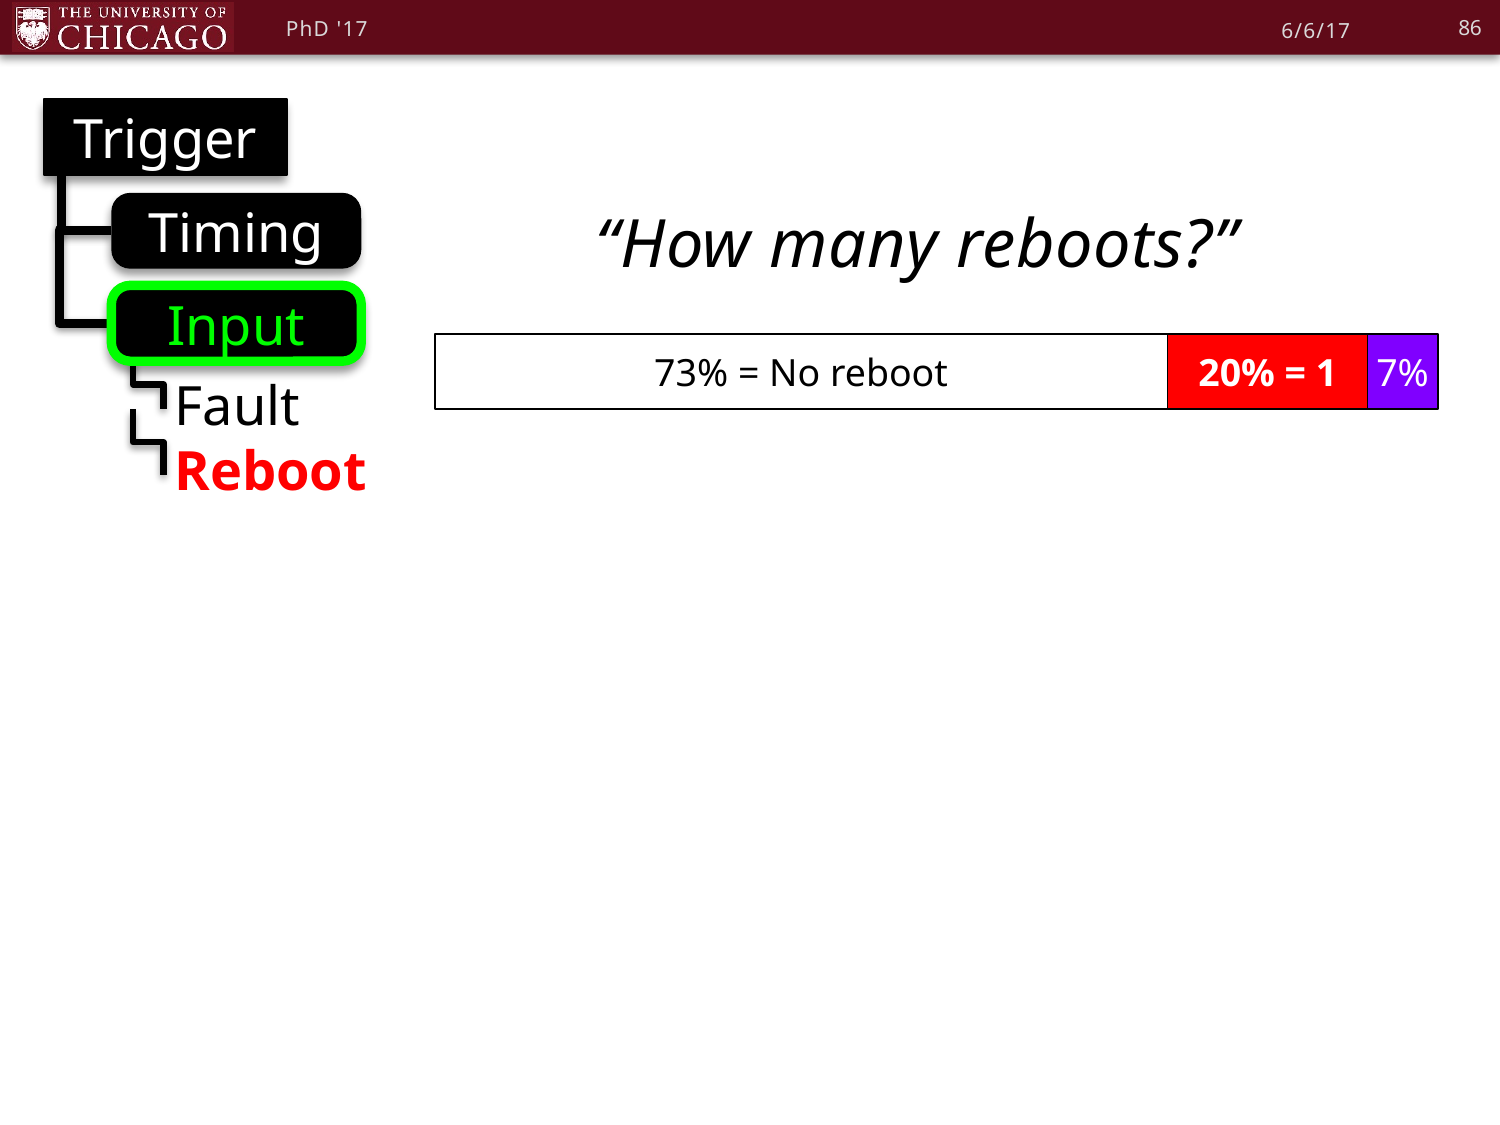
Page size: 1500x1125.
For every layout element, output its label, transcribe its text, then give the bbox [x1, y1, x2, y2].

text_box Input [110, 284, 363, 363]
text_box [40, 252, 135, 301]
text_box Trigger [43, 98, 288, 176]
text_box “How many reboots?” [333, 192, 1500, 312]
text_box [115, 426, 182, 458]
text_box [434, 334, 1439, 410]
footer PhD '17 [270, 7, 806, 52]
picture [12, 2, 234, 52]
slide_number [1096, 7, 1365, 52]
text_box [123, 368, 173, 400]
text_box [59, 178, 116, 228]
text_box Timing [110, 192, 333, 270]
text_box Fault Reboot [159, 363, 382, 509]
slide_number 86 [1365, 0, 1497, 59]
